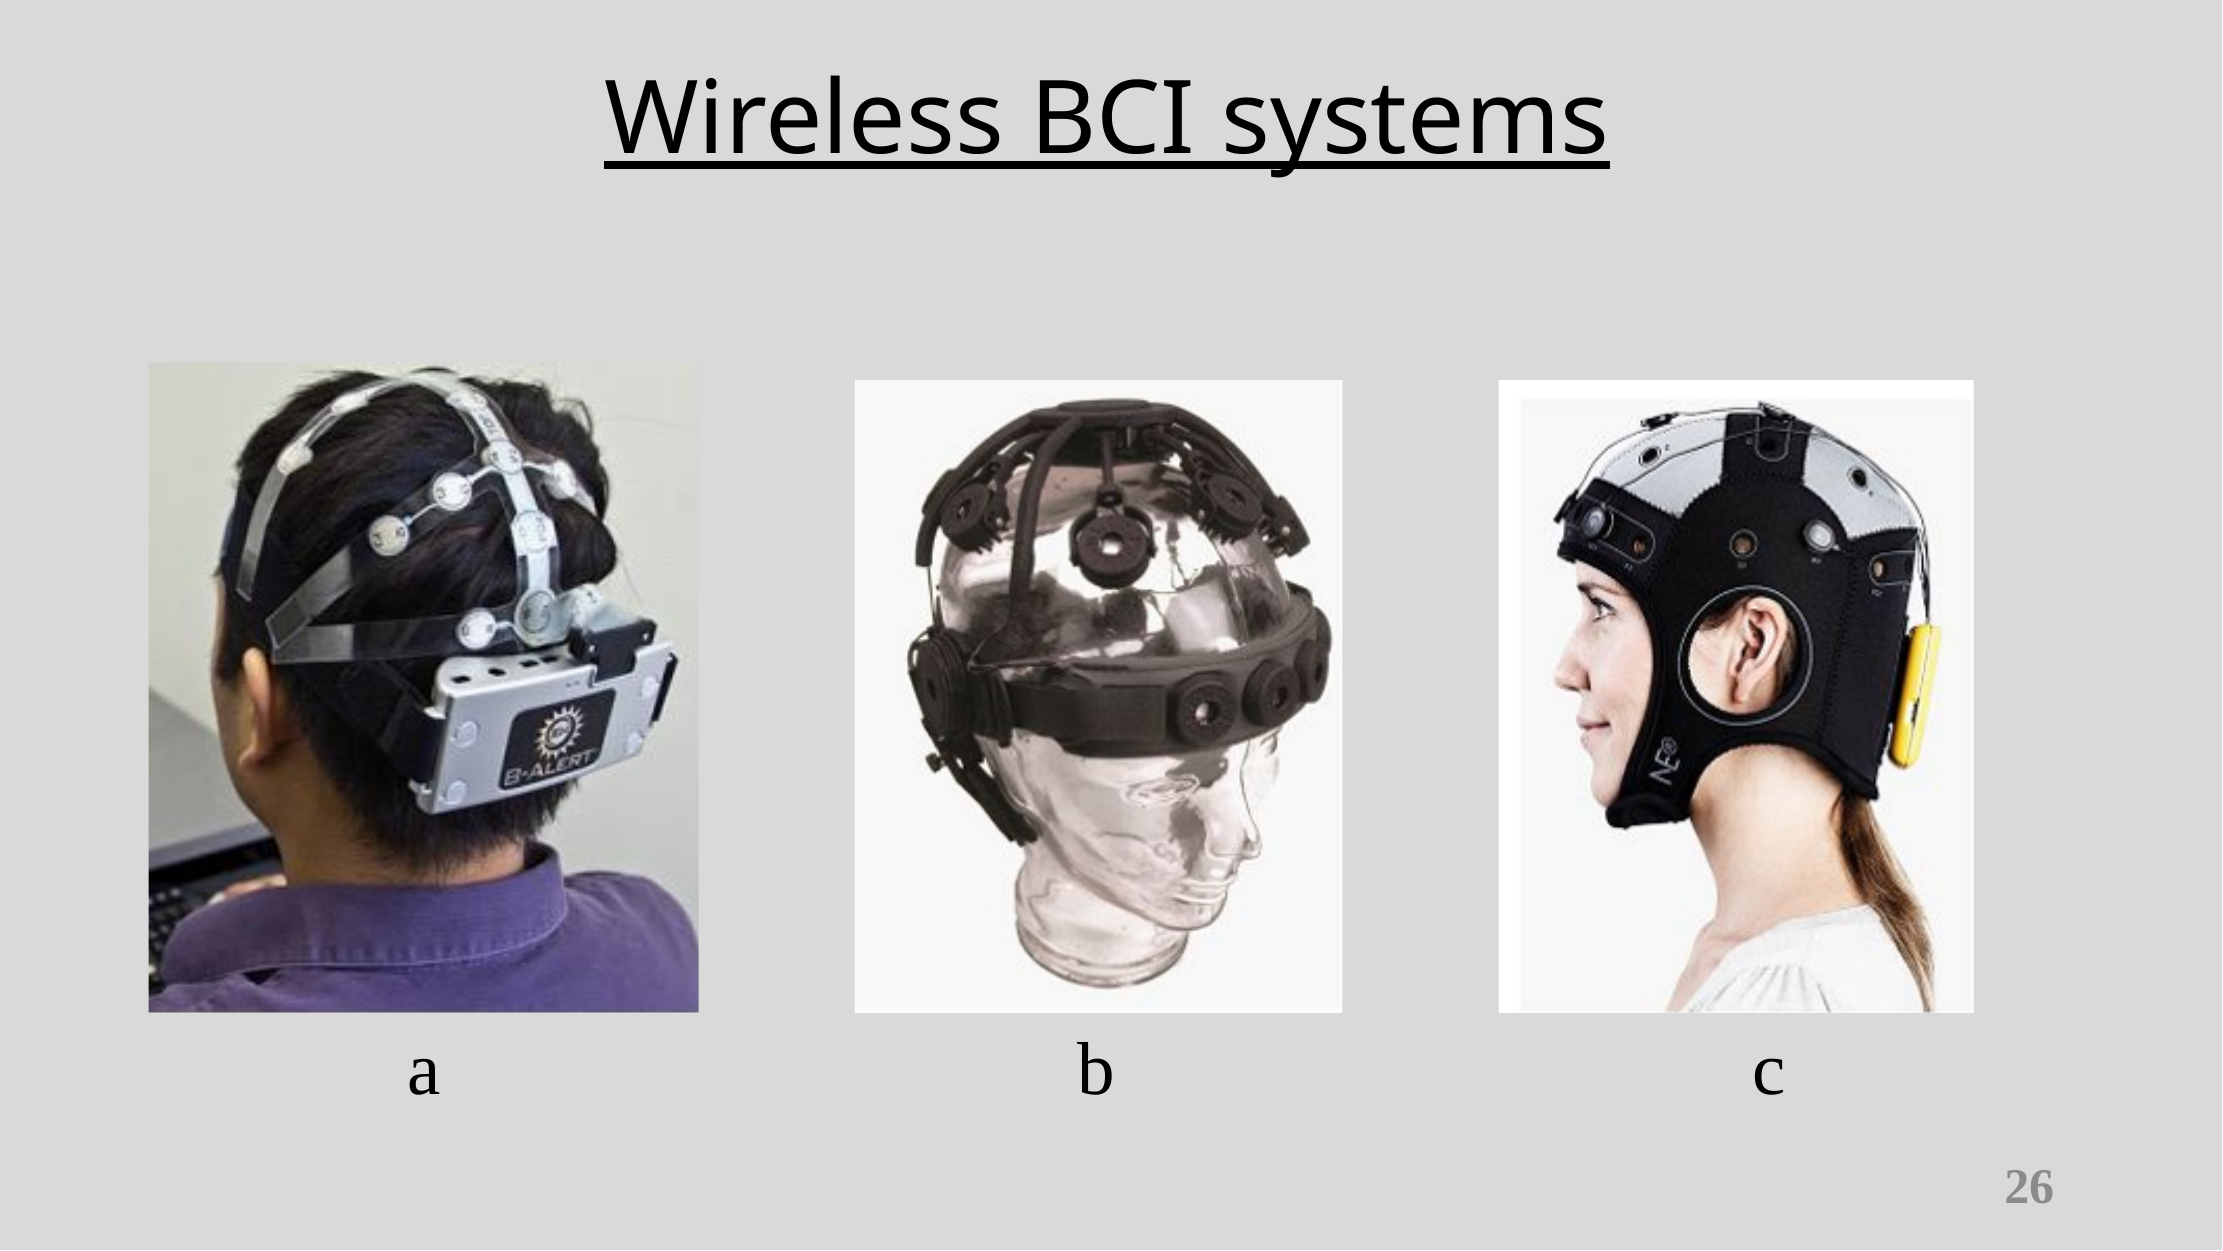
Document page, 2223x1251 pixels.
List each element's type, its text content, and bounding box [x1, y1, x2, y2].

picture [854, 380, 1343, 1013]
text_box a b c [148, 1012, 2024, 1118]
picture [1498, 380, 1974, 1013]
picture [148, 362, 699, 1013]
title Wireless BCI systems [148, 0, 2066, 242]
slide_number 26 [1569, 1150, 2070, 1217]
